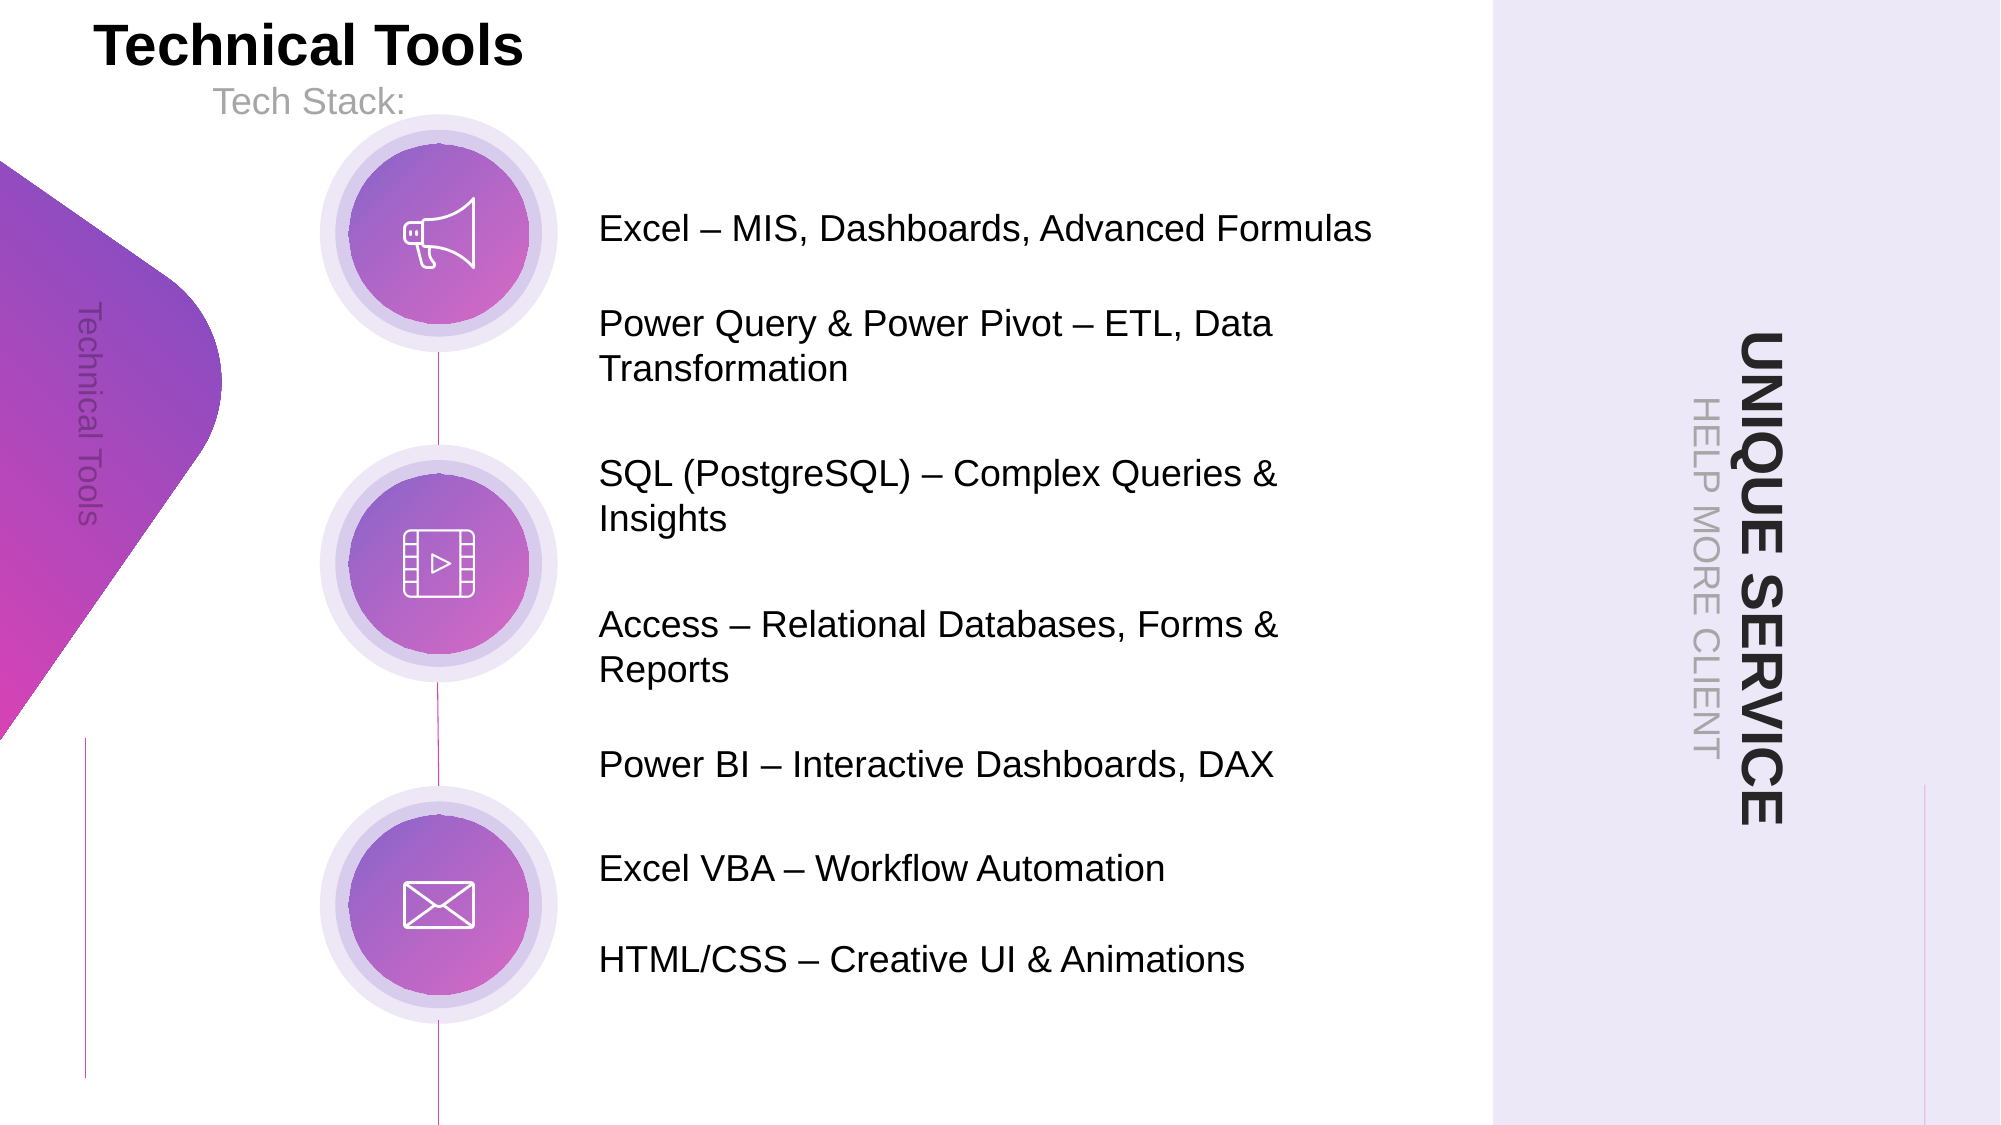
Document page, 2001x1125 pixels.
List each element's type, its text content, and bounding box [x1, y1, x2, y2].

text_box Excel VBA – Workflow Automation [583, 836, 1410, 896]
text_box Technical Tools Tech Stack: [0, 0, 619, 130]
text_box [1422, 597, 2000, 653]
picture [402, 869, 475, 941]
text_box Power Query & Power Pivot – ETL, Data Transformation [583, 291, 1410, 397]
text_box Access – Relational Databases, Forms & Reports [583, 592, 1410, 698]
text_box [334, 800, 544, 1010]
text_box Power BI – Interactive Dashboards, DAX [583, 732, 1410, 793]
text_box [64, 15, 120, 1078]
text_box [1492, 0, 2000, 597]
text_box [347, 472, 530, 655]
text_box HTML/CSS – Creative UI & Animations [583, 927, 1410, 988]
text_box [1492, 653, 2000, 1125]
text_box UNIQUE SERVICE HELP MORE CLIENT [1678, 653, 1809, 989]
picture [402, 197, 475, 269]
text_box [334, 459, 544, 668]
text_box Excel – MIS, Dashboards, Advanced Formulas [583, 196, 1410, 257]
text_box [347, 142, 530, 325]
text_box [334, 130, 544, 338]
text_box [318, 443, 559, 684]
text_box [347, 813, 530, 996]
text_box SQL (PostgreSQL) – Complex Queries & Insights [583, 442, 1410, 547]
text_box [0, 159, 64, 742]
text_box [318, 130, 559, 354]
text_box [318, 784, 559, 1025]
text_box UNIQUE SERVICE HELP MORE CLIENT [1678, 169, 1809, 597]
picture [402, 527, 475, 600]
text_box [120, 243, 223, 570]
